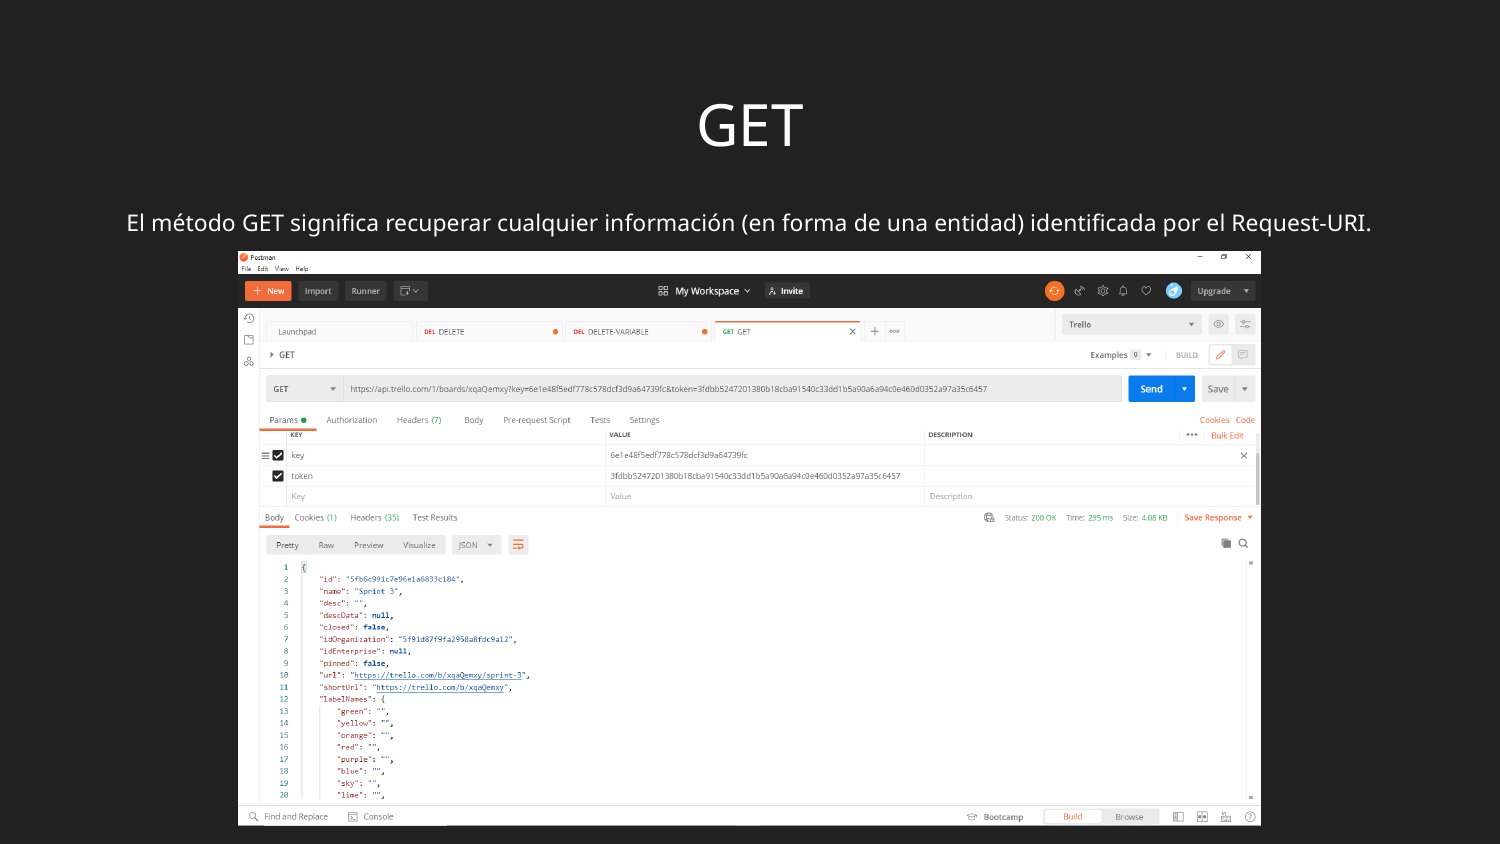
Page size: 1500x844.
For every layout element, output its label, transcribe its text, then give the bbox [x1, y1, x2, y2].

picture [238, 251, 1262, 827]
title GET [51, 72, 1449, 167]
list El método GET significa recuperar cualquier información (en forma de una entidad) identificada por el Request-URI. [51, 189, 1449, 252]
